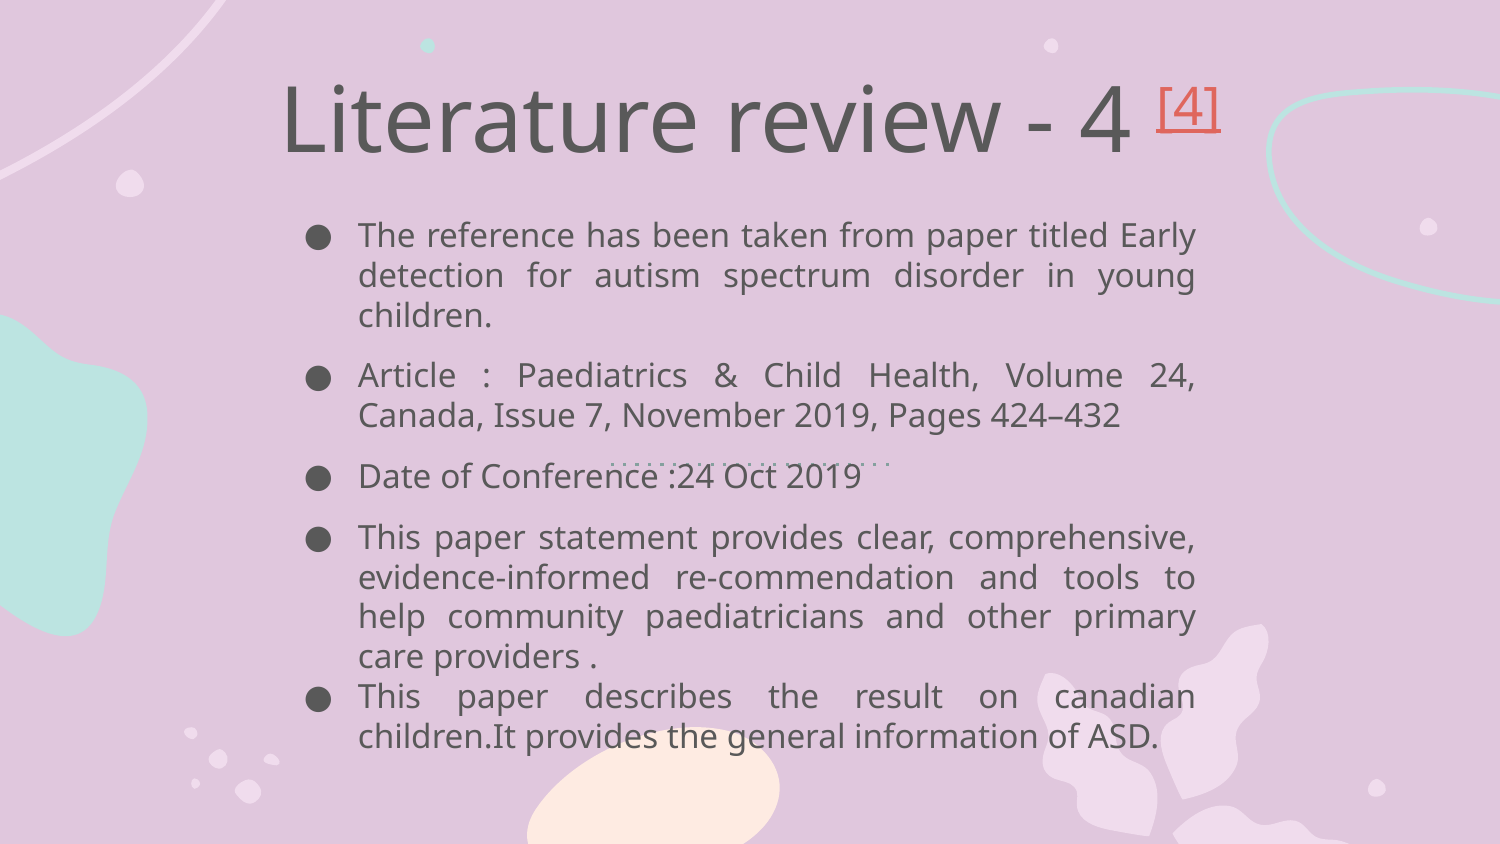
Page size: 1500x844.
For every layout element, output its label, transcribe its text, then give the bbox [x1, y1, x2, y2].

subtitle The reference has been taken from paper titled Early detection for autism spectrum disorder in young children. Article : Paediatrics & Child Health, Volume 24, Canada, Issue 7, November 2019, Pages 424–432 Date of Conference :24 Oct 2019 This paper statement provides clear, comprehensive, evidence-informed re-commendation and tools to help community paediatricians and other primary care providers . This paper describes the result on canadian children.It provides the general information of ASD. This paper gave an overview of data with the help of canadian children and described the information of research in a beautiful manner. [267, 198, 1213, 789]
title Literature review - 4 [4] [235, 68, 1266, 164]
